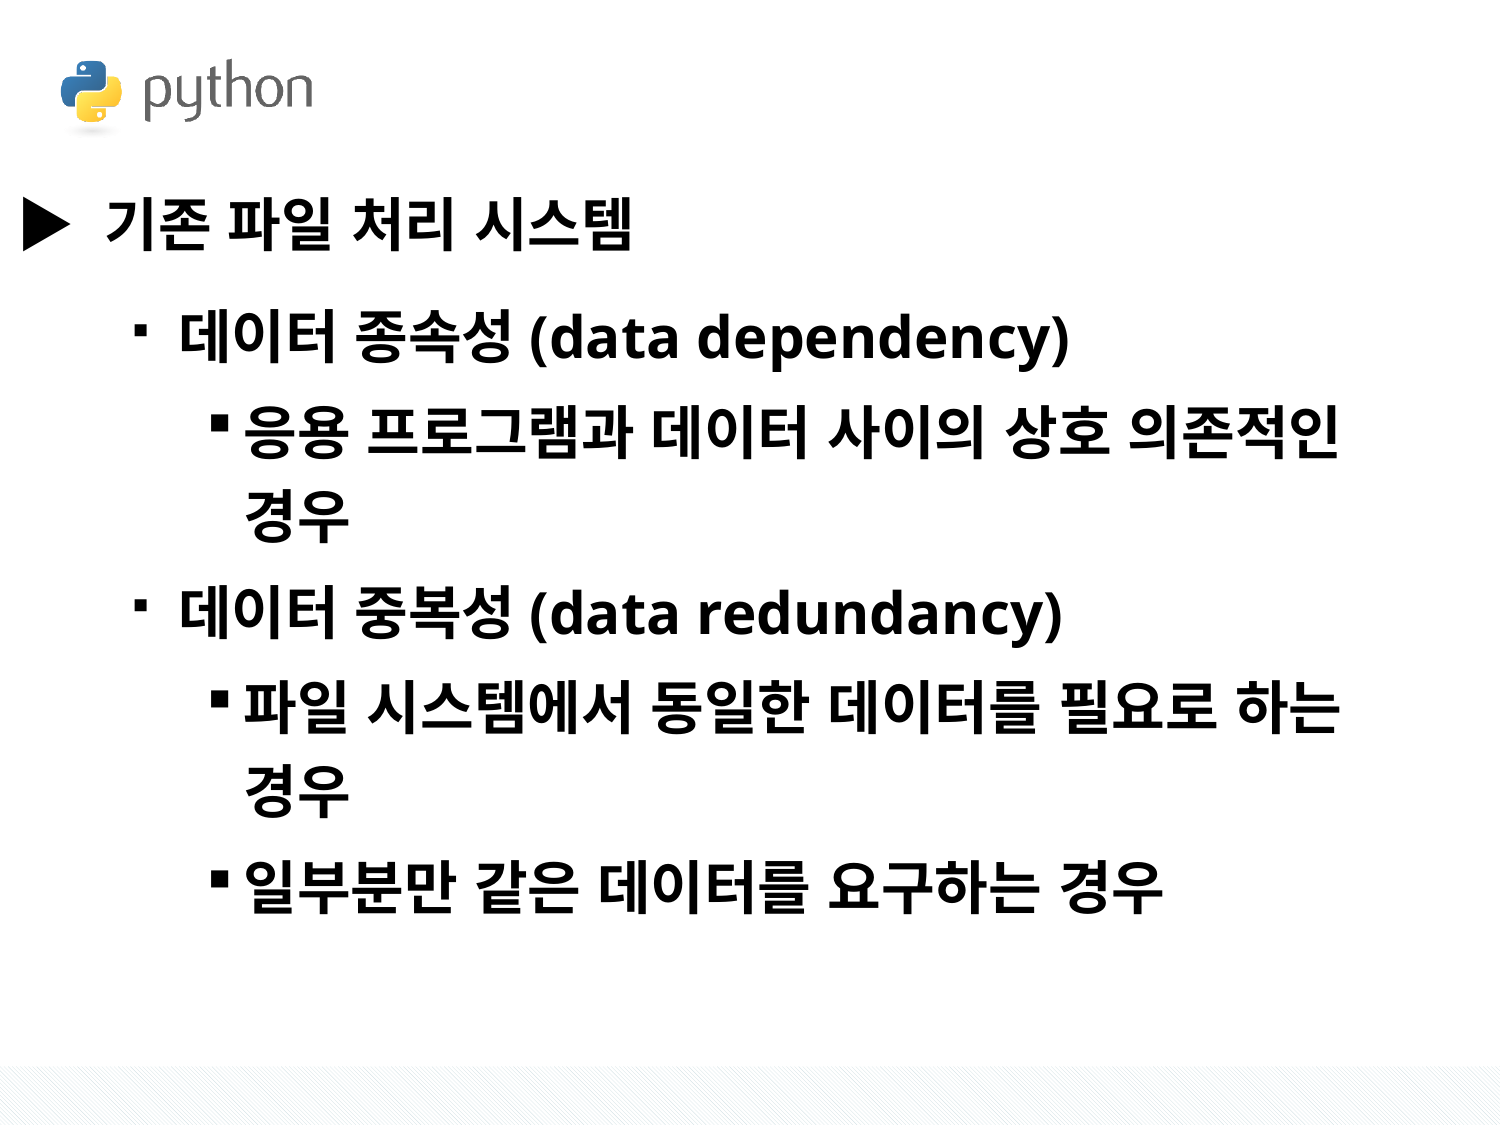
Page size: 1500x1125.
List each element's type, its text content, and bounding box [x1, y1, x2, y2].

text_box 데이터 종속성(data dependency) 응용 프로그램과 데이터 사이의 상호 의존적인 경우 데이터 중복성(data redundancy) 파일 시스템에서 동일한 데이터를 필요로 하는 경우 일부분만 같은 데이터를 요구하는 경우 [41, 278, 1459, 1125]
picture [17, 42, 349, 155]
list ▶ 기존 파일 처리 시스템 [0, 180, 1500, 1043]
